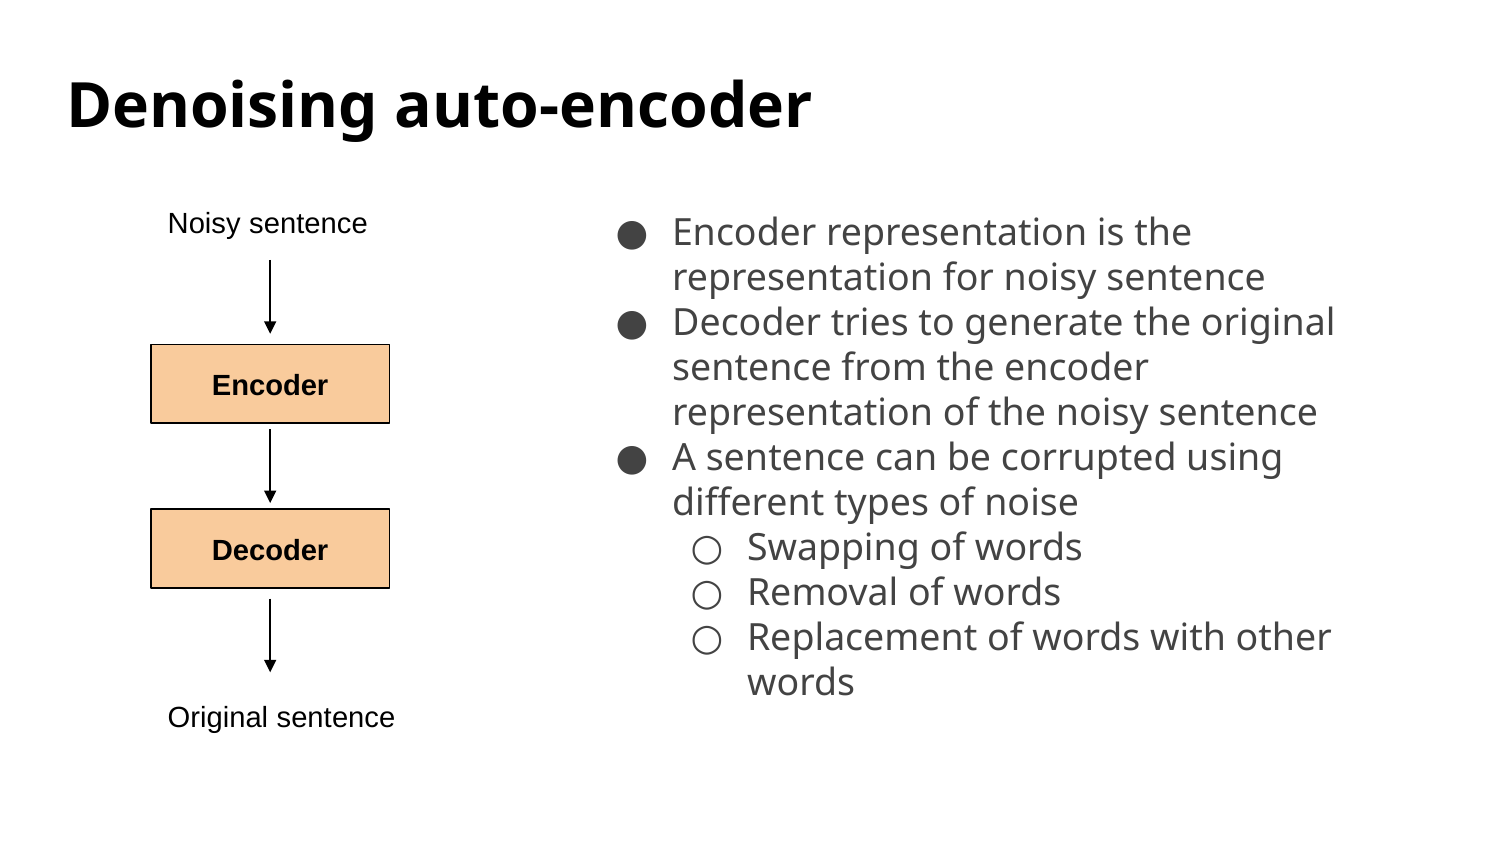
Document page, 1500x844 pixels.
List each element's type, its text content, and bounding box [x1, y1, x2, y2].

text_box Encoder representation is the representation for noisy sentence Decoder tries to generate the original sentence from the encoder representation of the noisy sentence A sentence can be corrupted using different types of noise Swapping of words Removal of words Replacement of words with other words [581, 193, 1394, 790]
title Denoising auto-encoder [51, 50, 1449, 153]
text_box Original sentence [152, 682, 426, 752]
text_box Encoder [150, 344, 390, 424]
text_box Noisy sentence [152, 189, 388, 259]
text_box Decoder [150, 509, 390, 588]
